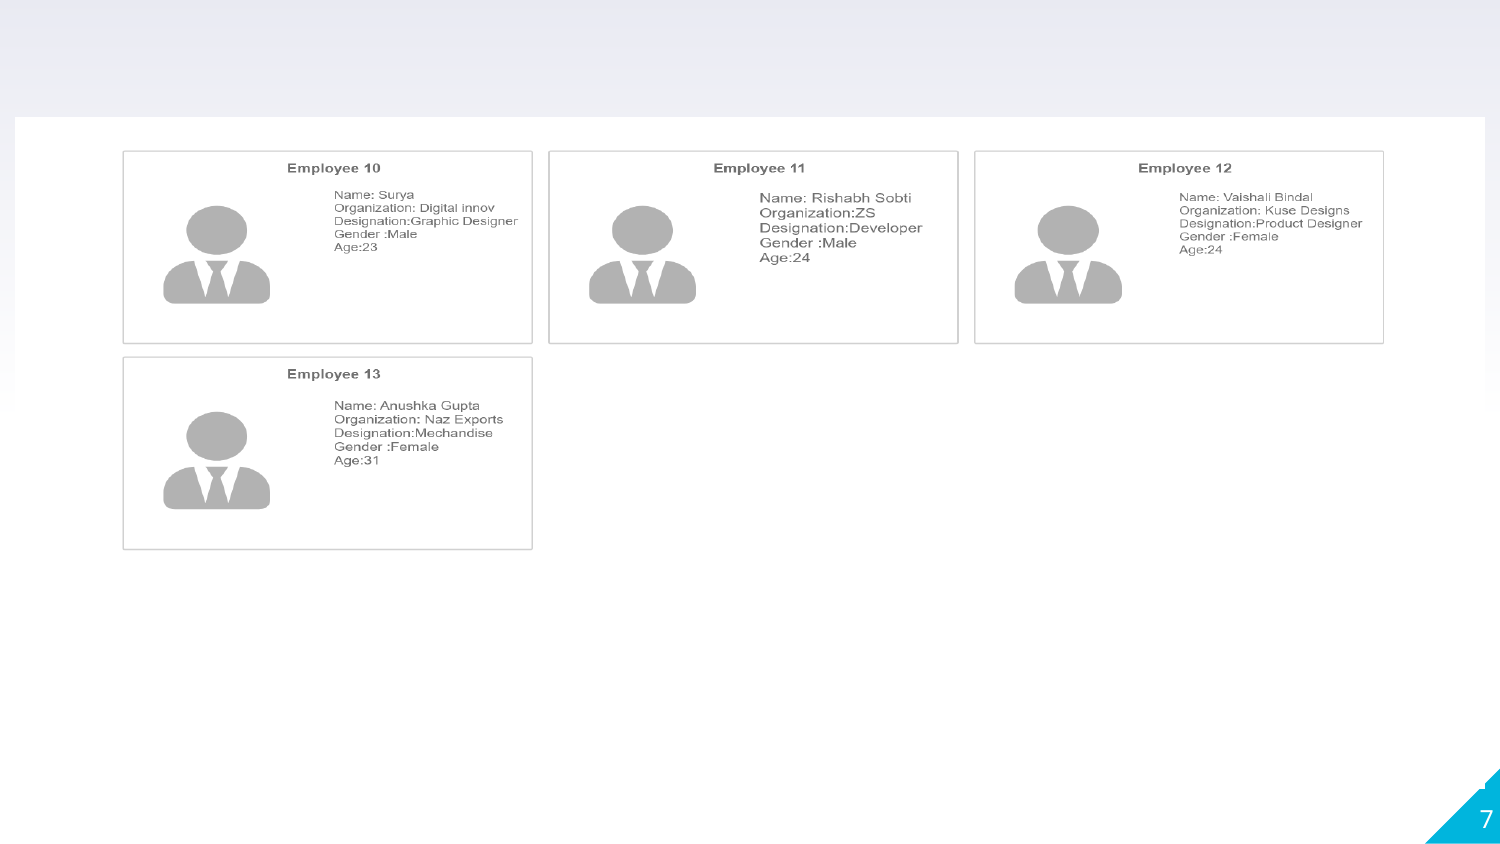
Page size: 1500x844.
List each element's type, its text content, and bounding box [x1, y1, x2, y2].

slide_number 7 [1418, 760, 1494, 838]
picture [14, 116, 1486, 789]
